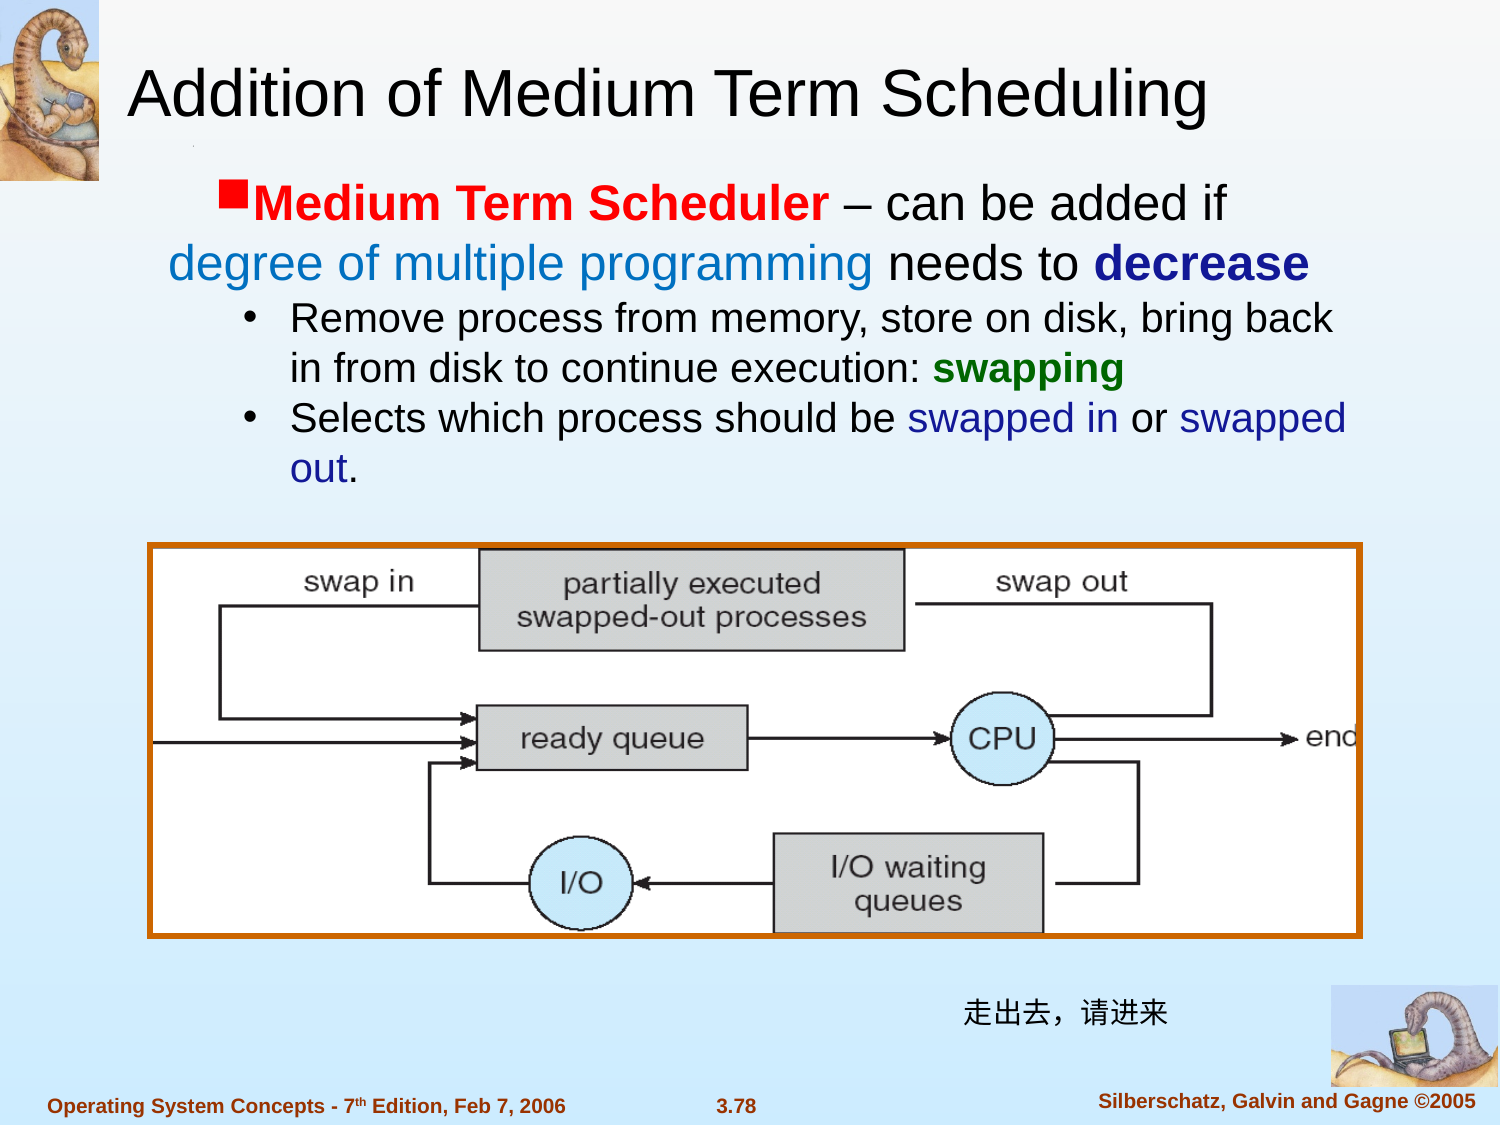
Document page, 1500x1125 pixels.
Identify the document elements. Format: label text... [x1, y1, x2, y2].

title Addition of Medium Term Scheduling [112, 37, 1438, 138]
text_box 走出去，请进来 [949, 987, 1274, 1037]
picture [1331, 985, 1498, 1087]
picture [0, 0, 99, 181]
picture [152, 548, 1357, 934]
text_box Medium Term Scheduler – can be added if degree of multiple programming needs to decrease Remove process from memory, store on disk, bring back in from disk to continue execution: swapping Selects which process should be swapped in or swapped out. [153, 163, 1372, 499]
